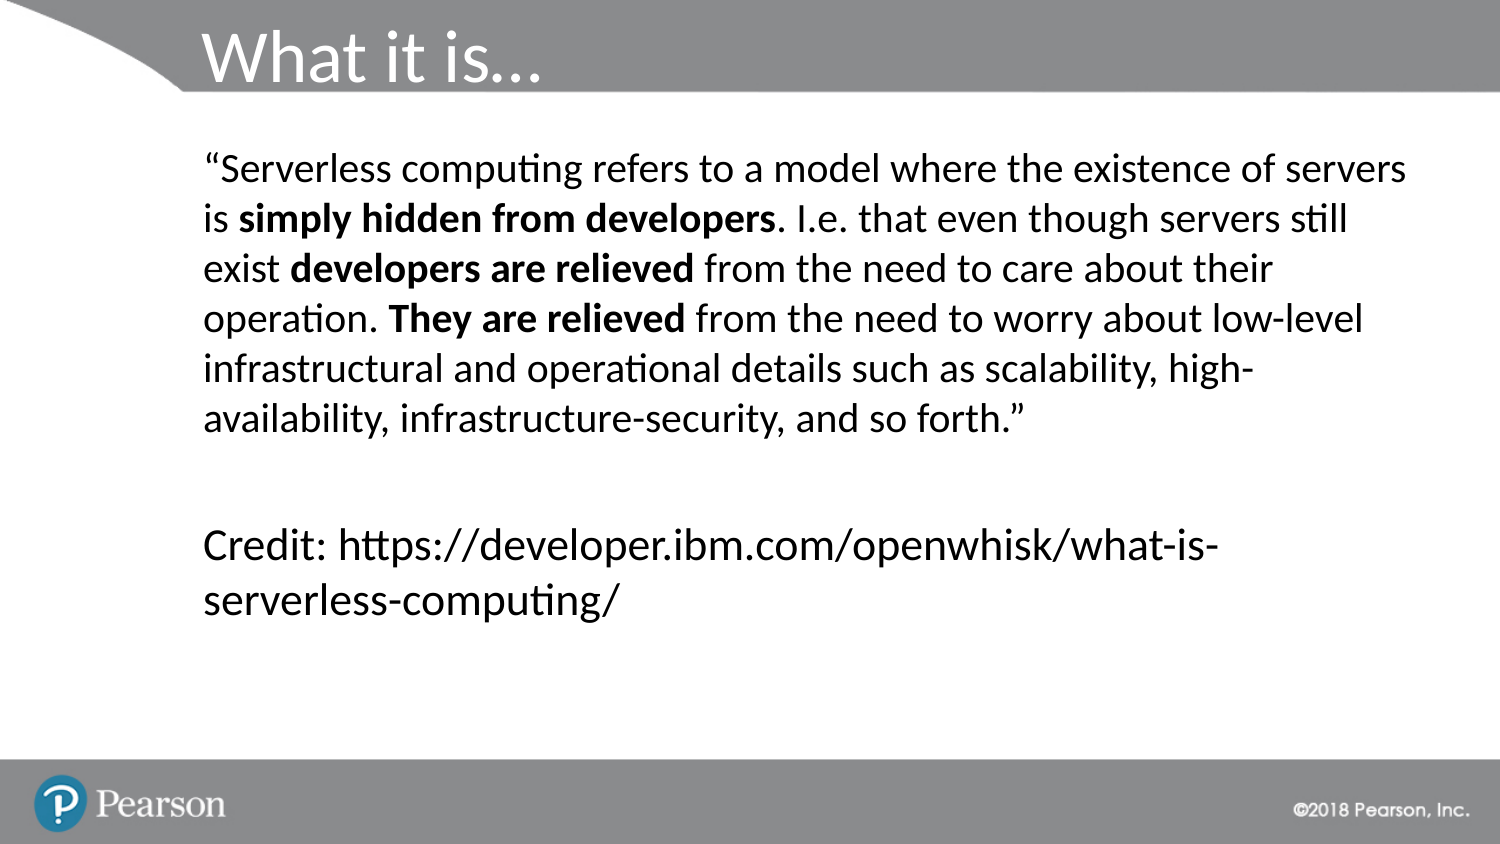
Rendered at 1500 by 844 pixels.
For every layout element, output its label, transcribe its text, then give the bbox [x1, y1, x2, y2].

list “Serverless computing refers to a model where the existence of servers is simply hidden from developers. I.e. that even though servers still exist developers are relieved from the need to care about their operation. They are relieved from the need to worry about low-level infrastructural and operational details such as scalability, high-availability, infrastructure-security, and so forth.” Credit: https://developer.ibm.com/openwhisk/what-is-serverless-computing/ [188, 133, 1425, 716]
picture [0, 0, 1500, 844]
title What it is… [186, 0, 1425, 92]
